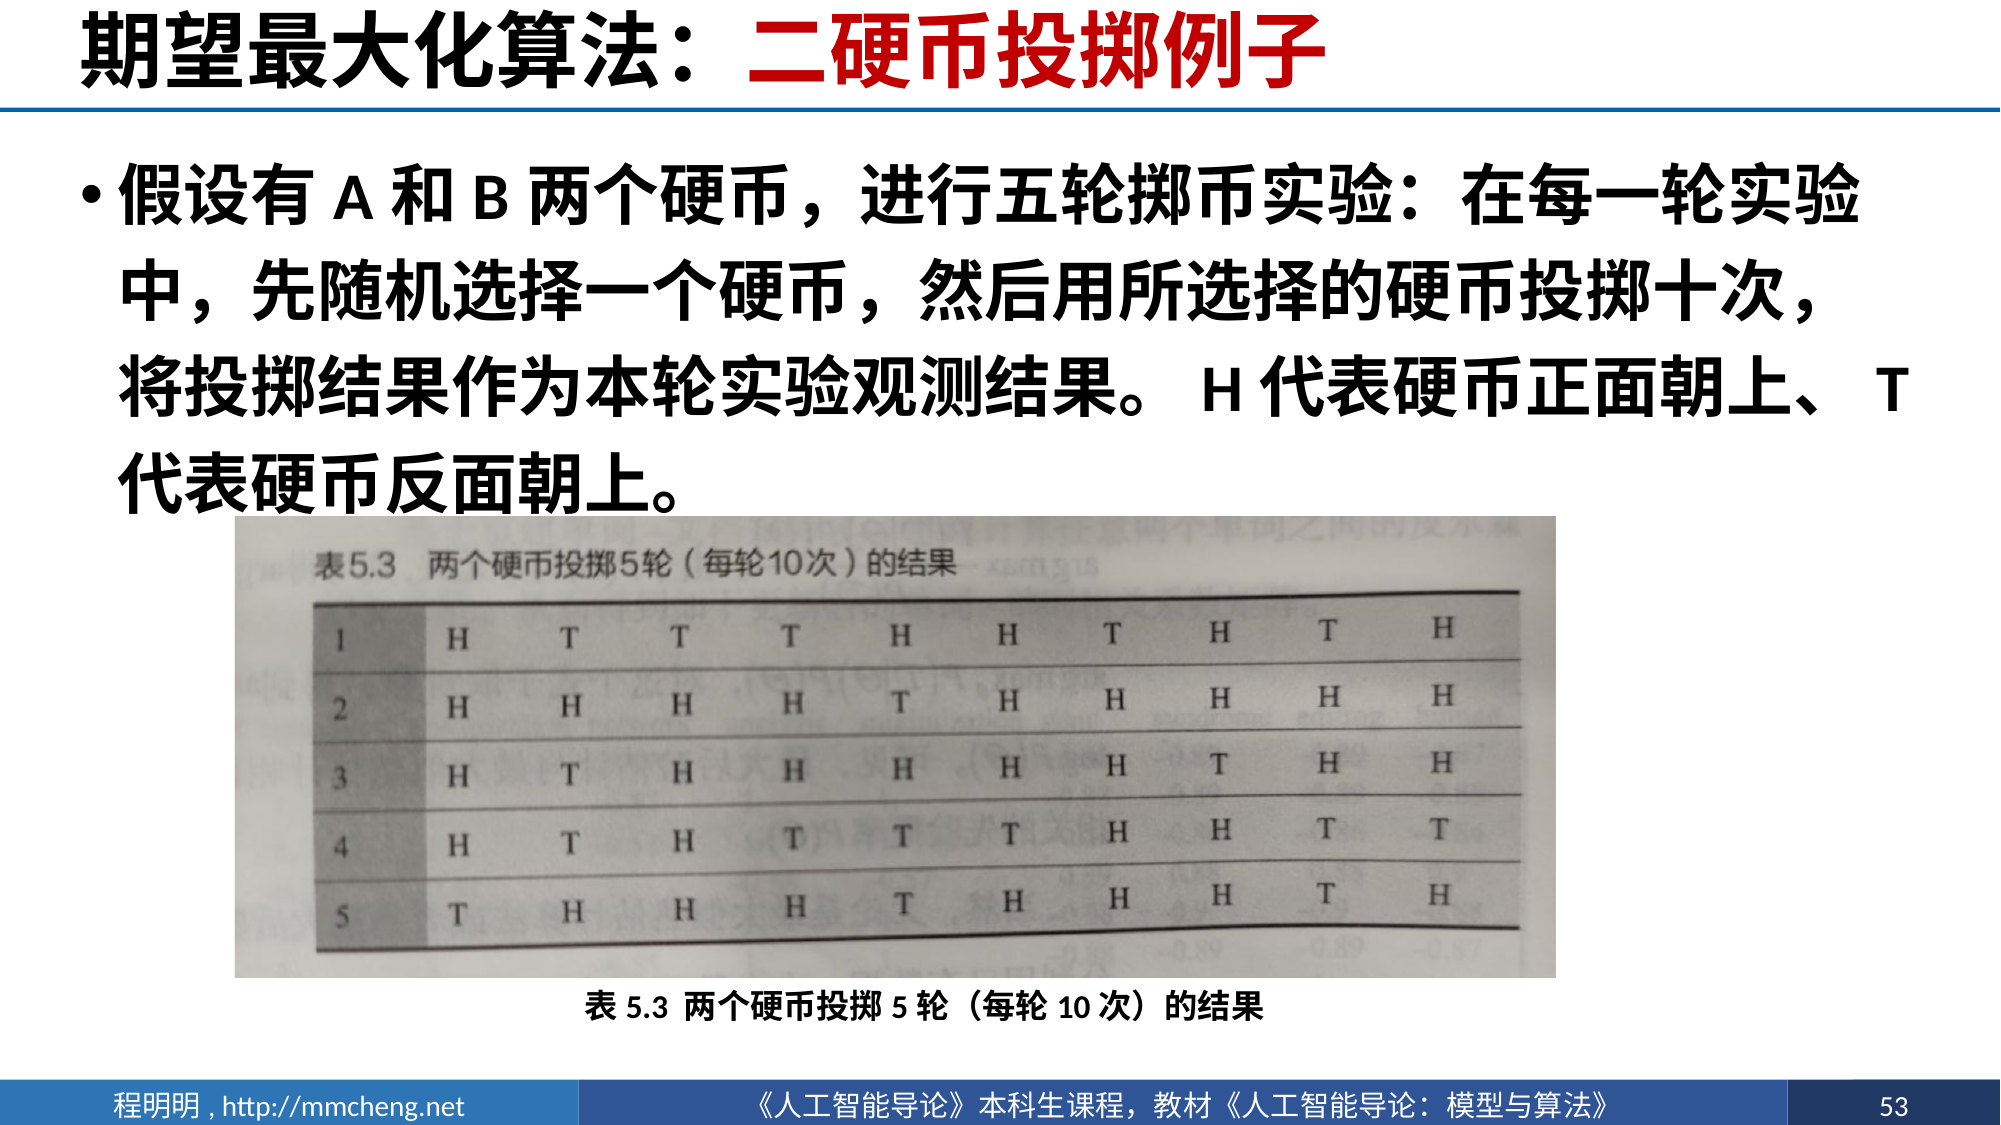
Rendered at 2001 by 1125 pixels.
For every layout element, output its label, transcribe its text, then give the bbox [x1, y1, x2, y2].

text_box 表5.3 两个硬币投掷5轮（每轮10次）的结果 [1127, 978, 1280, 1033]
text_box 表5.3 两个硬币投掷5轮（每轮10次）的结果 [569, 978, 664, 1033]
list 假设有A和B两个硬币，进行五轮掷币实验：在每一轮实验中，先随机选择一个硬币，然后用所选择的硬币投掷十次，将投掷结果作为本轮实验观测结果。H代表硬币正面朝上、T代表硬币反面朝上。 [1127, 129, 1928, 1085]
list 假设有A和B两个硬币，进行五轮掷币实验：在每一轮实验中，先随机选择一个硬币，然后用所选择的硬币投掷十次，将投掷结果作为本轮实验观测结果。H代表硬币正面朝上、T代表硬币反面朝上。 [64, 129, 664, 1085]
picture [236, 86, 1555, 1125]
title 期望最大化算法：二硬币投掷例子 [64, 0, 2000, 110]
